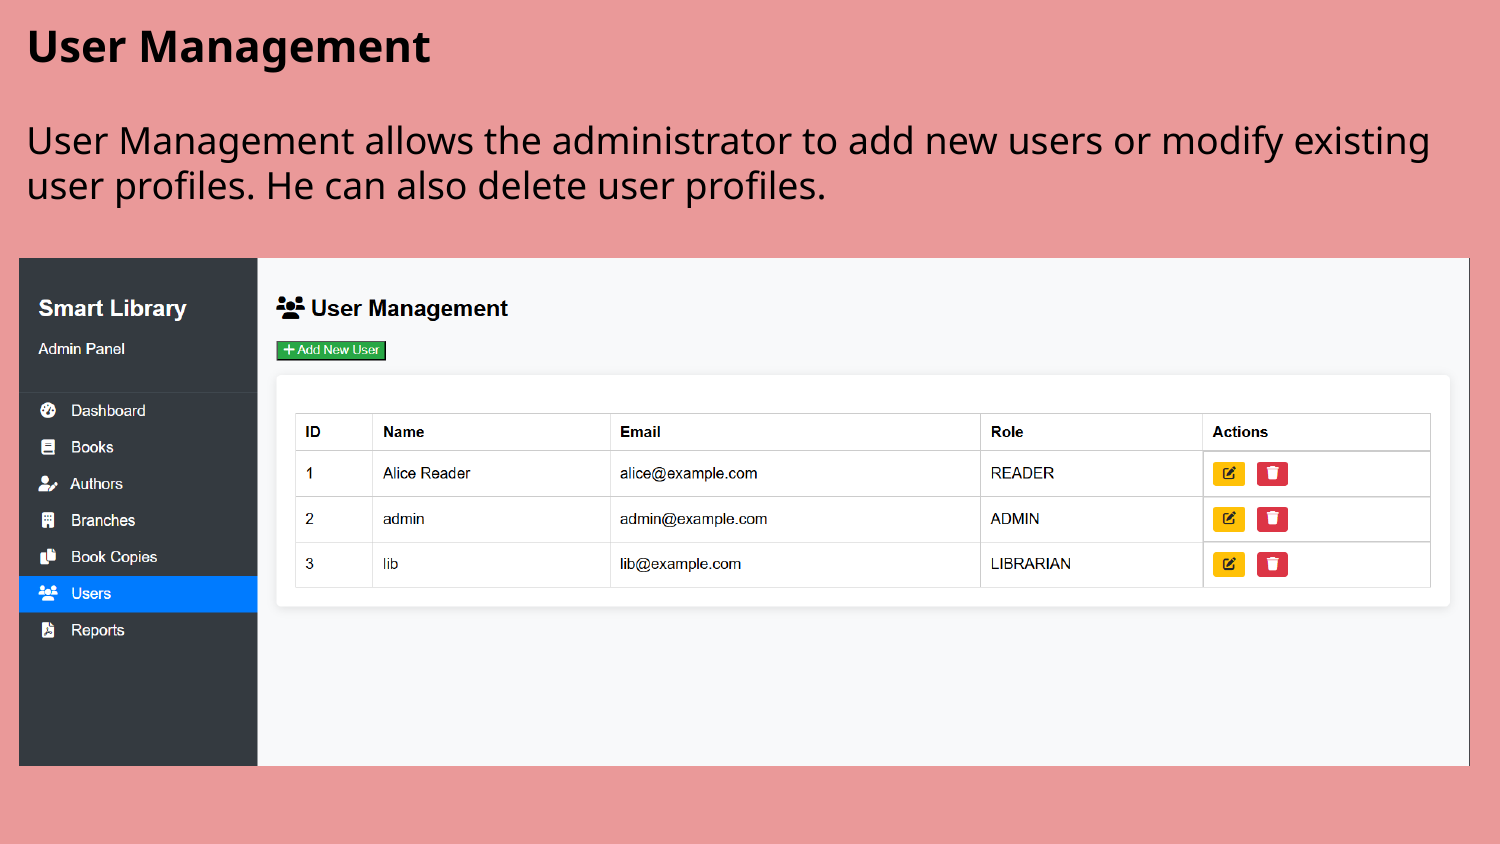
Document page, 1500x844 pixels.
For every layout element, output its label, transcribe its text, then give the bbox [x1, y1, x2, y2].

picture [19, 258, 1470, 766]
text_box User Management User Management allows the administrator to add new users or modify existing user profiles. He can also delete user profiles. [11, 4, 1478, 237]
text_box [6, 4, 1473, 322]
